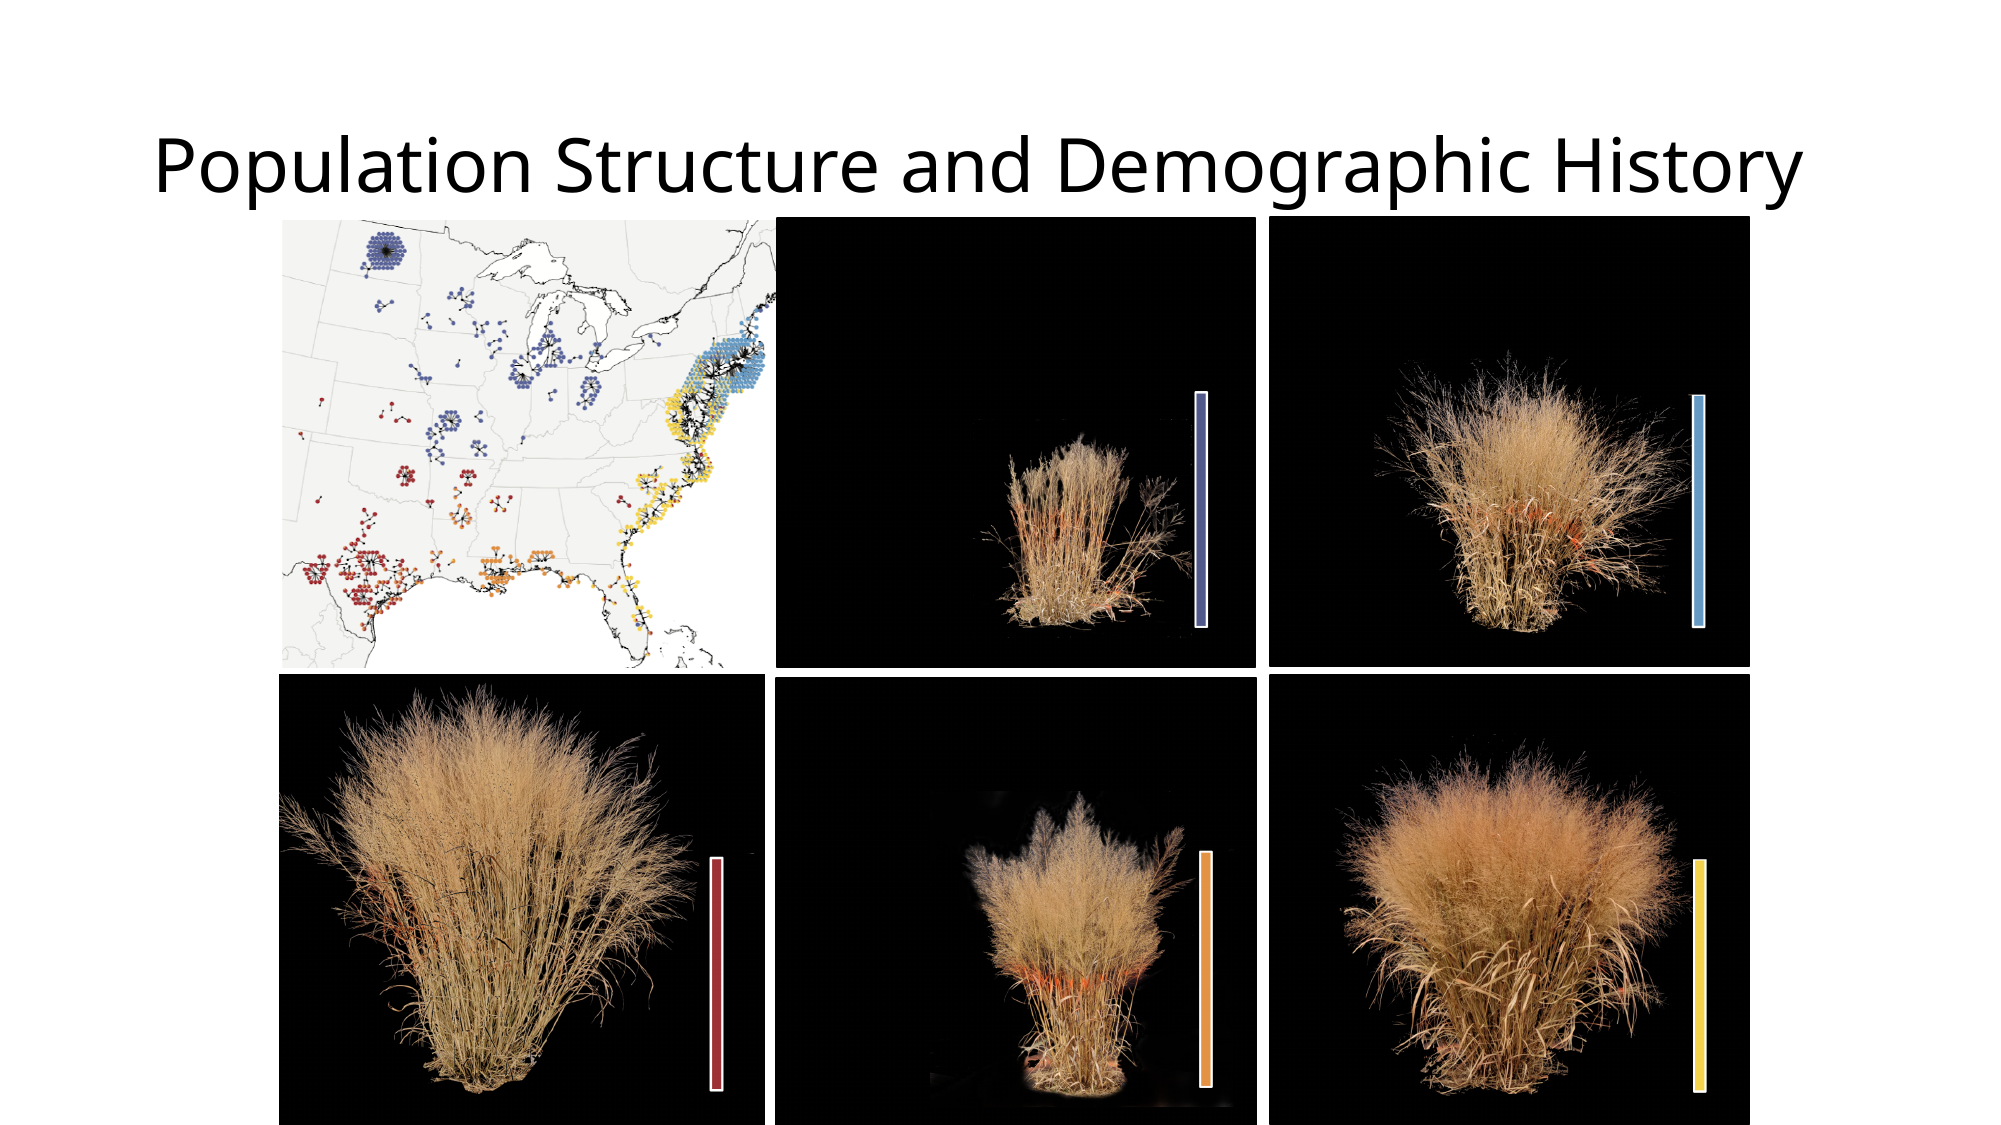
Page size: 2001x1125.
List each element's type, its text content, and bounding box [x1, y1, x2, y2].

picture [1269, 216, 1750, 667]
picture [282, 217, 1256, 668]
picture [775, 677, 1257, 1125]
picture [1269, 674, 1750, 1125]
picture [279, 674, 765, 1125]
title Population Structure and Demographic History [137, 59, 1863, 278]
